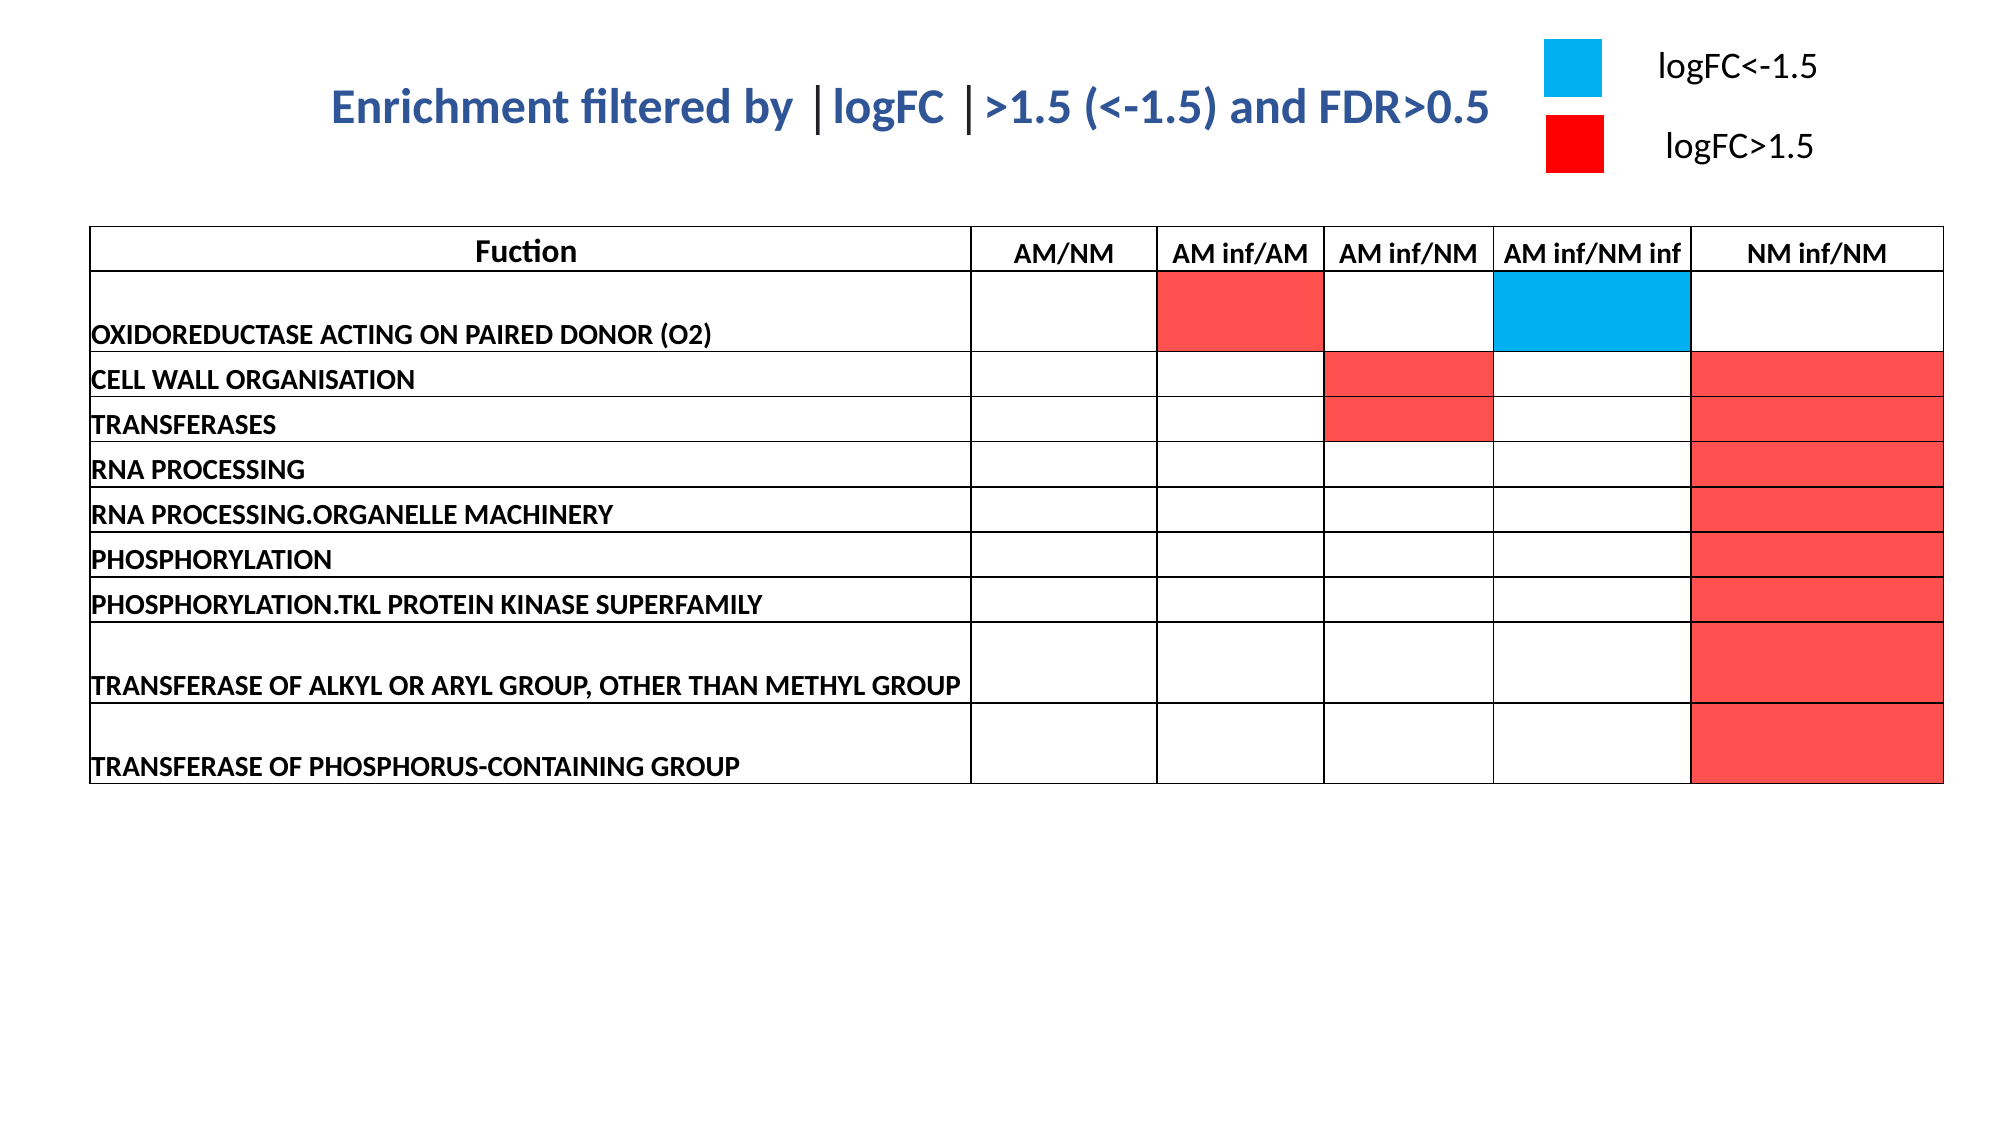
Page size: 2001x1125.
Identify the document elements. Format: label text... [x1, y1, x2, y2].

table_cell [1325, 533, 1493, 576]
table_cell RNA PROCESSING.ORGANELLE MACHINERY [91, 488, 970, 531]
table_cell [972, 578, 1156, 621]
table_cell [1158, 352, 1323, 396]
table_cell [1692, 488, 1943, 531]
table_cell [1325, 704, 1493, 783]
table_cell [972, 704, 1156, 783]
table_header Fuction [91, 227, 970, 270]
table_cell [1494, 272, 1690, 351]
table_cell [972, 352, 1156, 396]
table_cell TRANSFERASE OF ALKYL OR ARYL GROUP, OTHER THAN METHYL GROUP [91, 623, 970, 702]
table_cell [1158, 272, 1323, 351]
table_cell [1692, 704, 1943, 783]
table_cell [1158, 533, 1323, 576]
table_cell [1158, 397, 1323, 441]
table_cell [1325, 578, 1493, 621]
text_box Enrichment filtered by |logFC |>1.5 (<-1.5) and FDR>0.5 [316, 66, 1677, 141]
table_cell [1325, 488, 1493, 531]
table_cell TRANSFERASES [91, 397, 970, 441]
table_cell [1494, 397, 1690, 441]
text_box logFC<-1.5 [1643, 33, 1997, 94]
table_cell [1692, 578, 1943, 621]
table_cell CELL WALL ORGANISATION [91, 352, 970, 396]
table_cell [1692, 442, 1943, 486]
table_cell [1158, 442, 1323, 486]
table_cell [1494, 352, 1690, 396]
table_cell [1158, 623, 1323, 702]
table_cell [972, 442, 1156, 486]
text_box logFC>1.5 [1650, 113, 2000, 174]
table_header AM inf/AM [1158, 227, 1323, 270]
table_cell [1494, 533, 1690, 576]
table_header AM/NM [972, 227, 1156, 270]
table_cell OXIDOREDUCTASE ACTING ON PAIRED DONOR (O2) [91, 272, 970, 351]
table_cell [1692, 272, 1943, 351]
table_header AM inf/NM inf [1494, 227, 1690, 270]
table_cell [1494, 578, 1690, 621]
table_cell [972, 533, 1156, 576]
table_cell PHOSPHORYLATION [91, 533, 970, 576]
table_cell [1692, 352, 1943, 396]
table_cell [972, 488, 1156, 531]
table_header AM inf/NM [1325, 227, 1493, 270]
table_cell [1158, 578, 1323, 621]
table_cell [972, 623, 1156, 702]
table_cell [1494, 442, 1690, 486]
table_cell RNA PROCESSING [91, 442, 970, 486]
table_cell [1325, 623, 1493, 702]
table_cell [1494, 704, 1690, 783]
table_cell [1325, 352, 1493, 396]
table_cell [1325, 397, 1493, 441]
table_cell [1158, 488, 1323, 531]
table_cell [1325, 442, 1493, 486]
table_cell PHOSPHORYLATION.TKL PROTEIN KINASE SUPERFAMILY [91, 578, 970, 621]
table_header NM inf/NM [1692, 227, 1943, 270]
table_cell [1158, 704, 1323, 783]
table_cell TRANSFERASE OF PHOSPHORUS-CONTAINING GROUP [91, 704, 970, 783]
table_cell [972, 272, 1156, 351]
table_cell [1494, 488, 1690, 531]
text_box [1544, 39, 1602, 97]
table_cell [1494, 623, 1690, 702]
text_box [1546, 115, 1604, 173]
table_cell [1692, 397, 1943, 441]
table_cell [1692, 623, 1943, 702]
table_cell [1692, 533, 1943, 576]
table_cell [972, 397, 1156, 441]
table_cell [1325, 272, 1493, 351]
